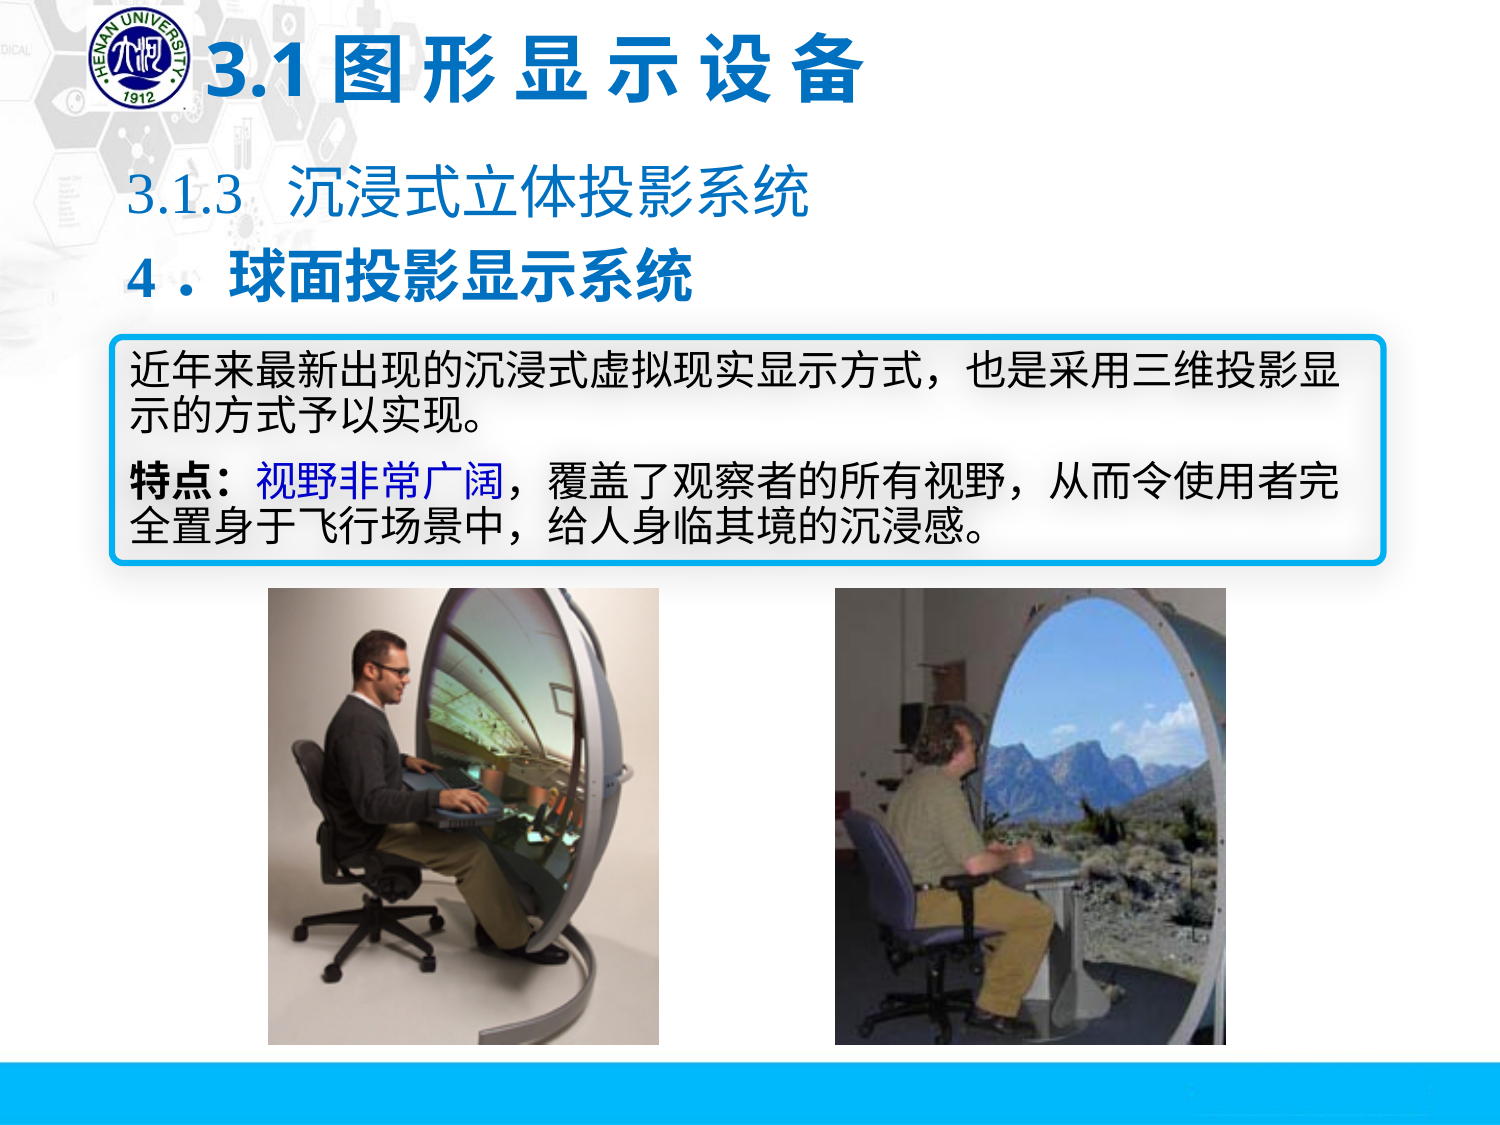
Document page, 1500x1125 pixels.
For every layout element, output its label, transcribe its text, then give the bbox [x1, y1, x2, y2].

picture [0, 0, 1500, 1063]
title 3.1图 形 显 示 设 备 [190, 29, 1500, 120]
text_box 3.1.3 沉浸式立体投影系统 4．球面投影显示系统 [112, 155, 1405, 318]
text_box 近年来最新出现的沉浸式虚拟现实显示方式，也是采用三维投影显示的方式予以实现。 特点：视野非常广阔，覆盖了观察者的所有视野，从而令使用者完全置身于飞行场景中，给人身临其境的沉浸感。 [111, 336, 1385, 564]
